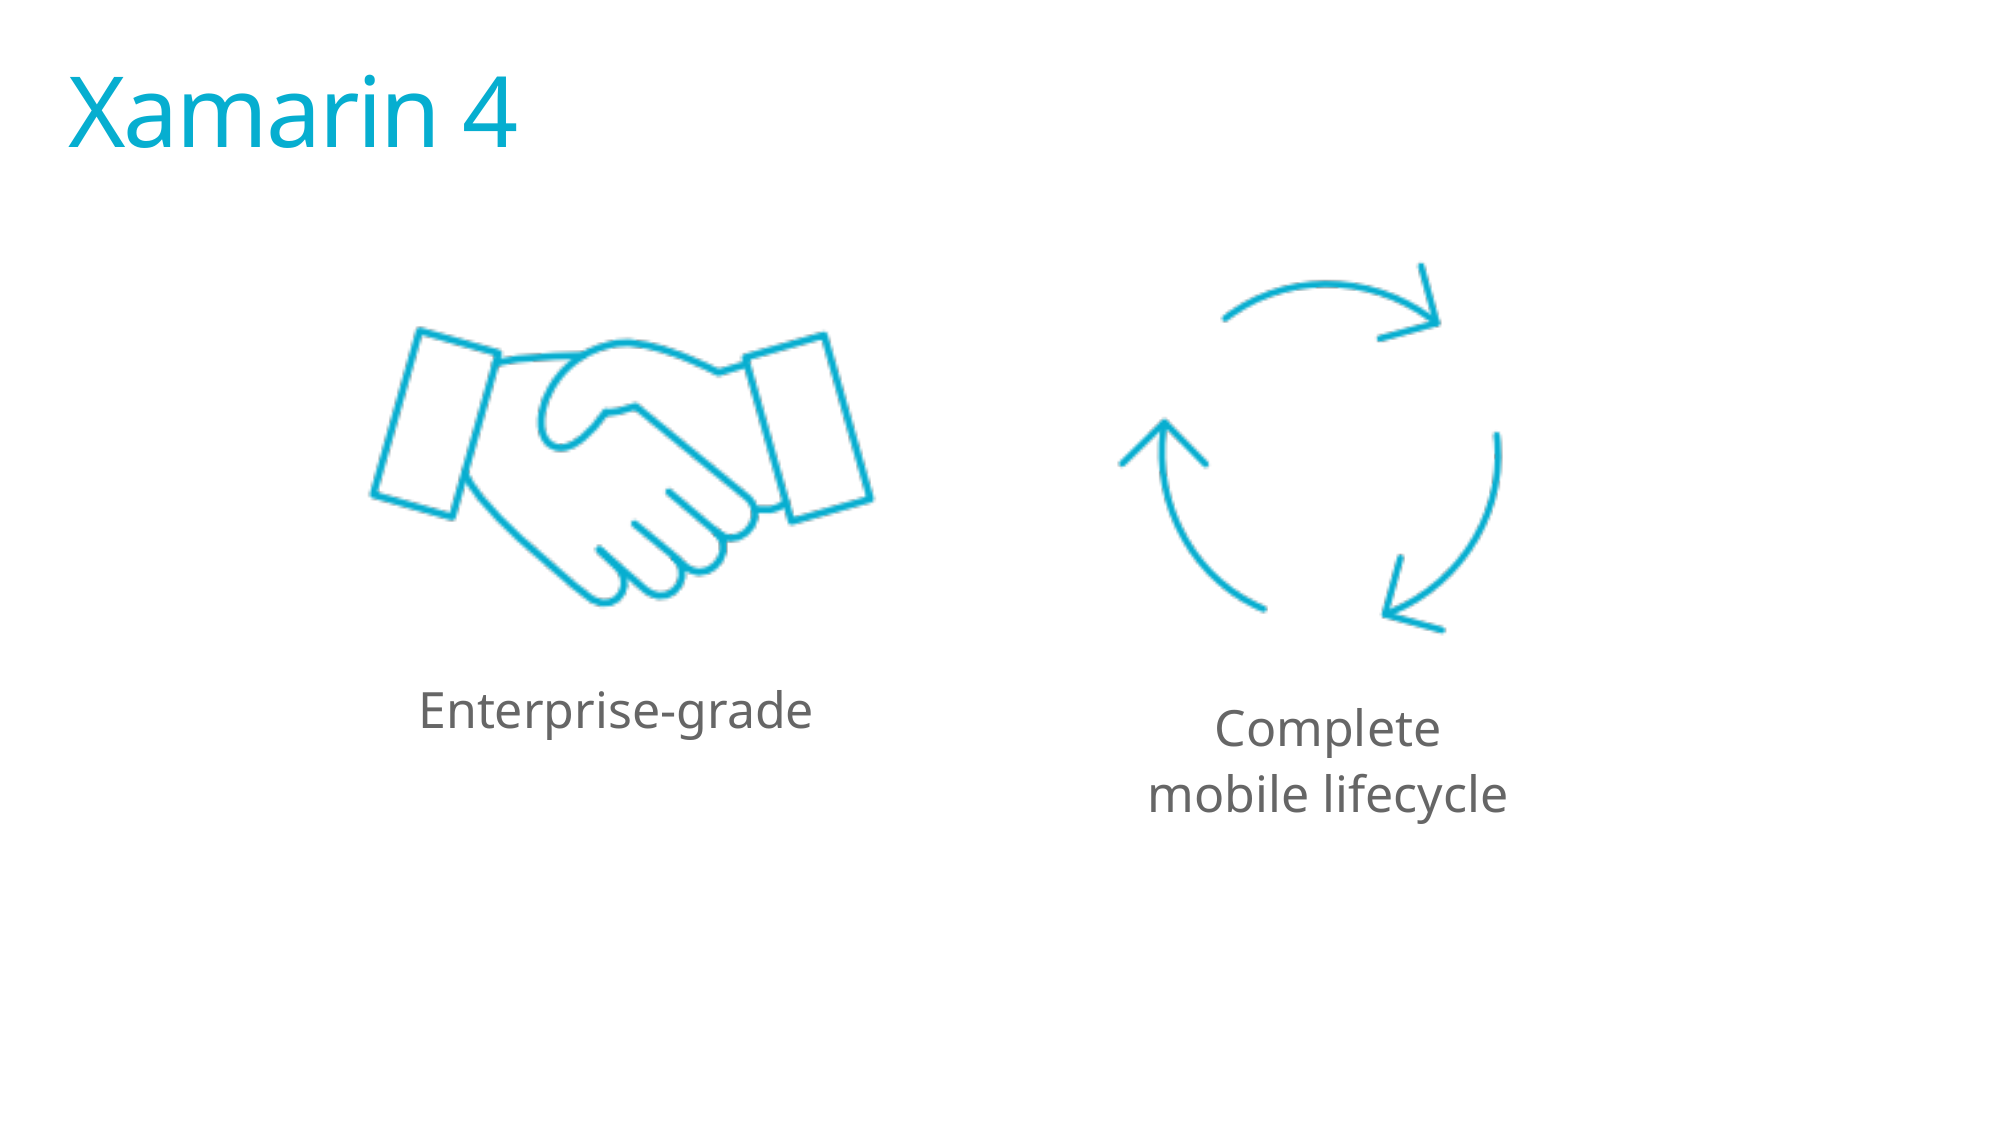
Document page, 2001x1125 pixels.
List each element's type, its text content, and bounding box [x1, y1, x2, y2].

picture [1015, 154, 1598, 737]
title Xamarin 4 [44, 47, 1957, 196]
picture [302, 147, 935, 780]
text_box Complete mobile lifecycle [1072, 737, 1584, 830]
